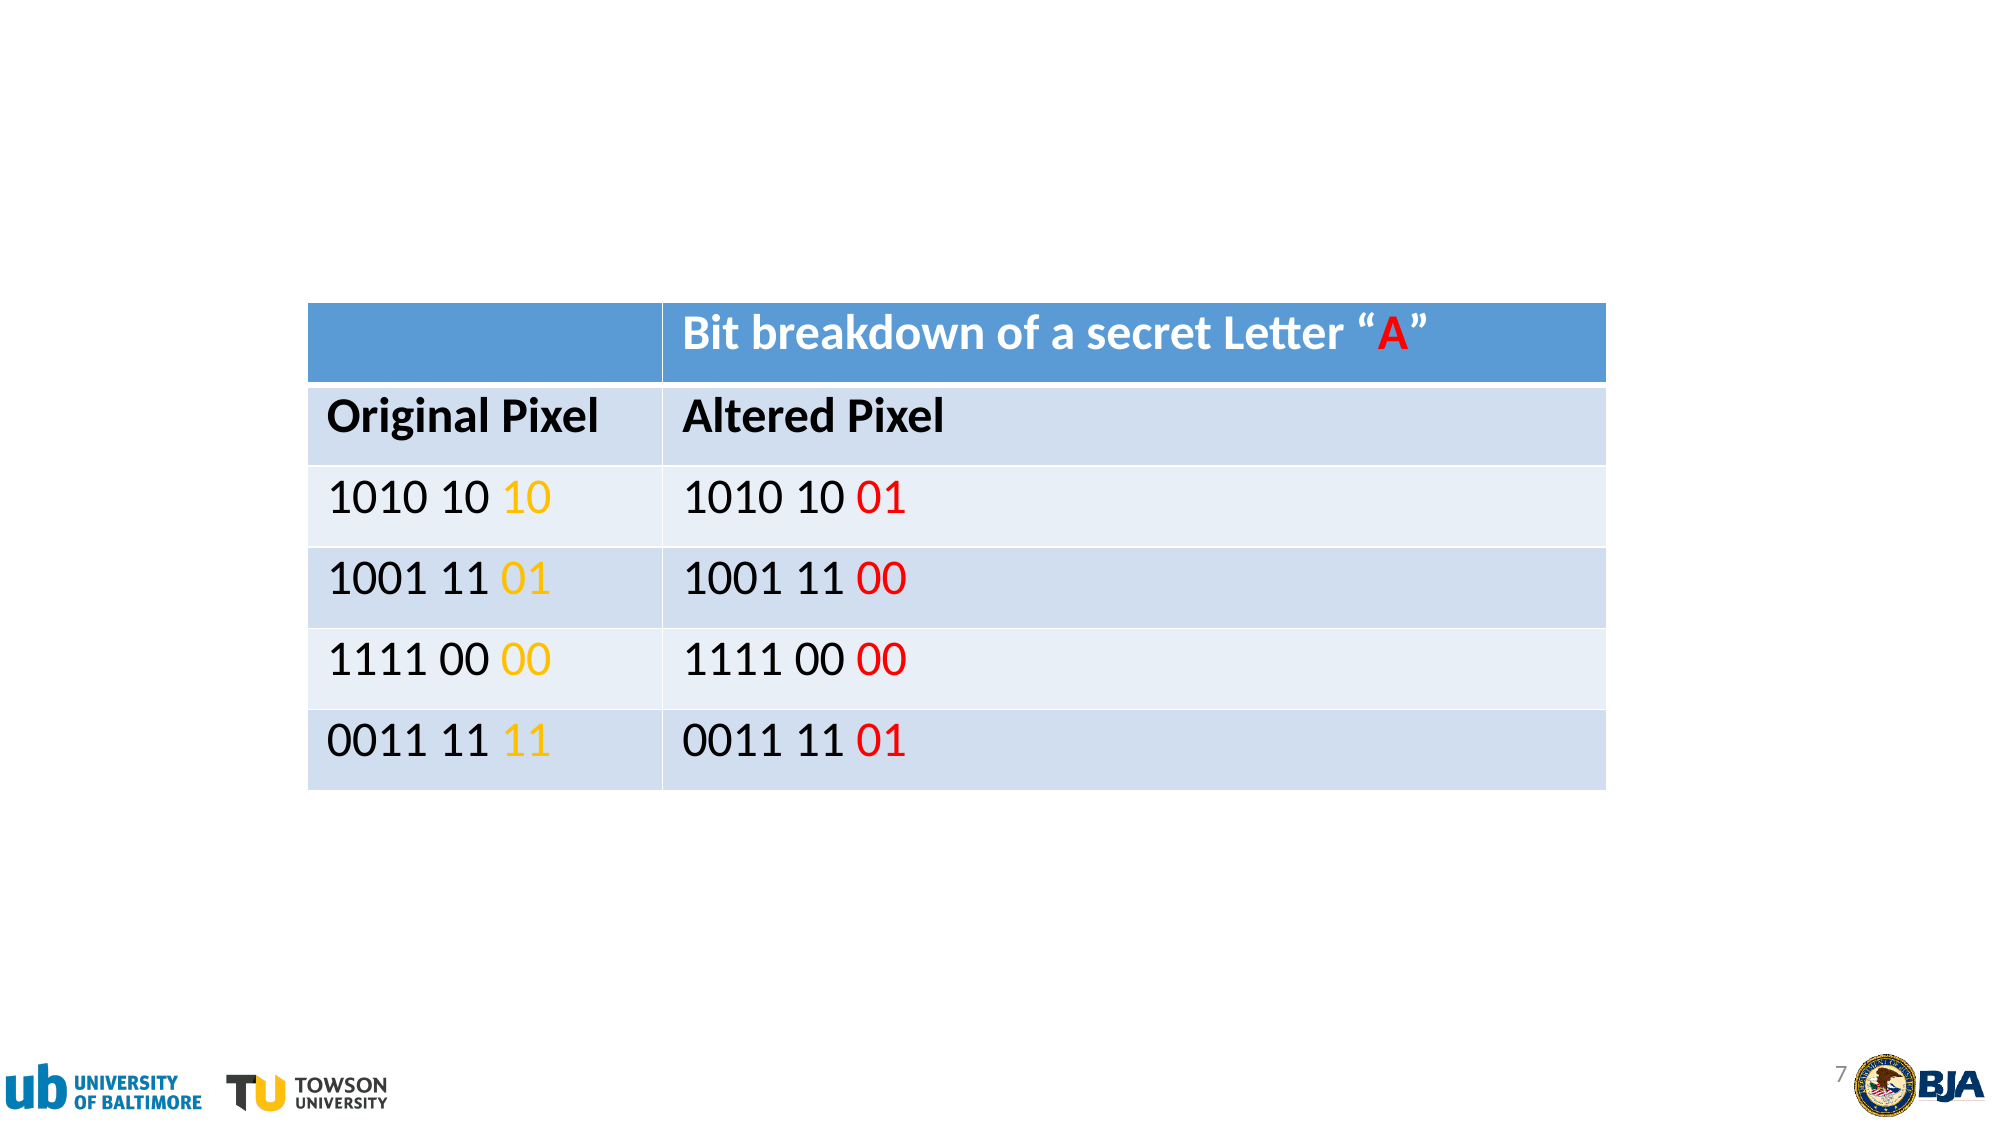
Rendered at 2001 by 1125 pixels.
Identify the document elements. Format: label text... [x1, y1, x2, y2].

table_cell 1010 10 01 [663, 467, 1606, 546]
table_cell Altered Pixel [663, 388, 1606, 465]
table_cell 1001 11 01 [308, 548, 662, 628]
table_cell 0011 11 01 [663, 710, 1606, 790]
table_cell 1111 00 00 [308, 629, 662, 709]
table_cell 1010 10 10 [308, 467, 662, 546]
table_header Bit breakdown of a secret Letter “A” [663, 303, 1606, 382]
table_cell 1111 00 00 [663, 629, 1606, 709]
picture [1854, 1054, 1986, 1117]
slide_number 7 [1412, 1042, 1863, 1103]
table_header [308, 303, 662, 382]
table_cell 1001 11 00 [663, 548, 1606, 628]
picture [0, 1031, 407, 1125]
table_cell 0011 11 11 [308, 710, 662, 790]
table_cell Original Pixel [308, 388, 662, 465]
